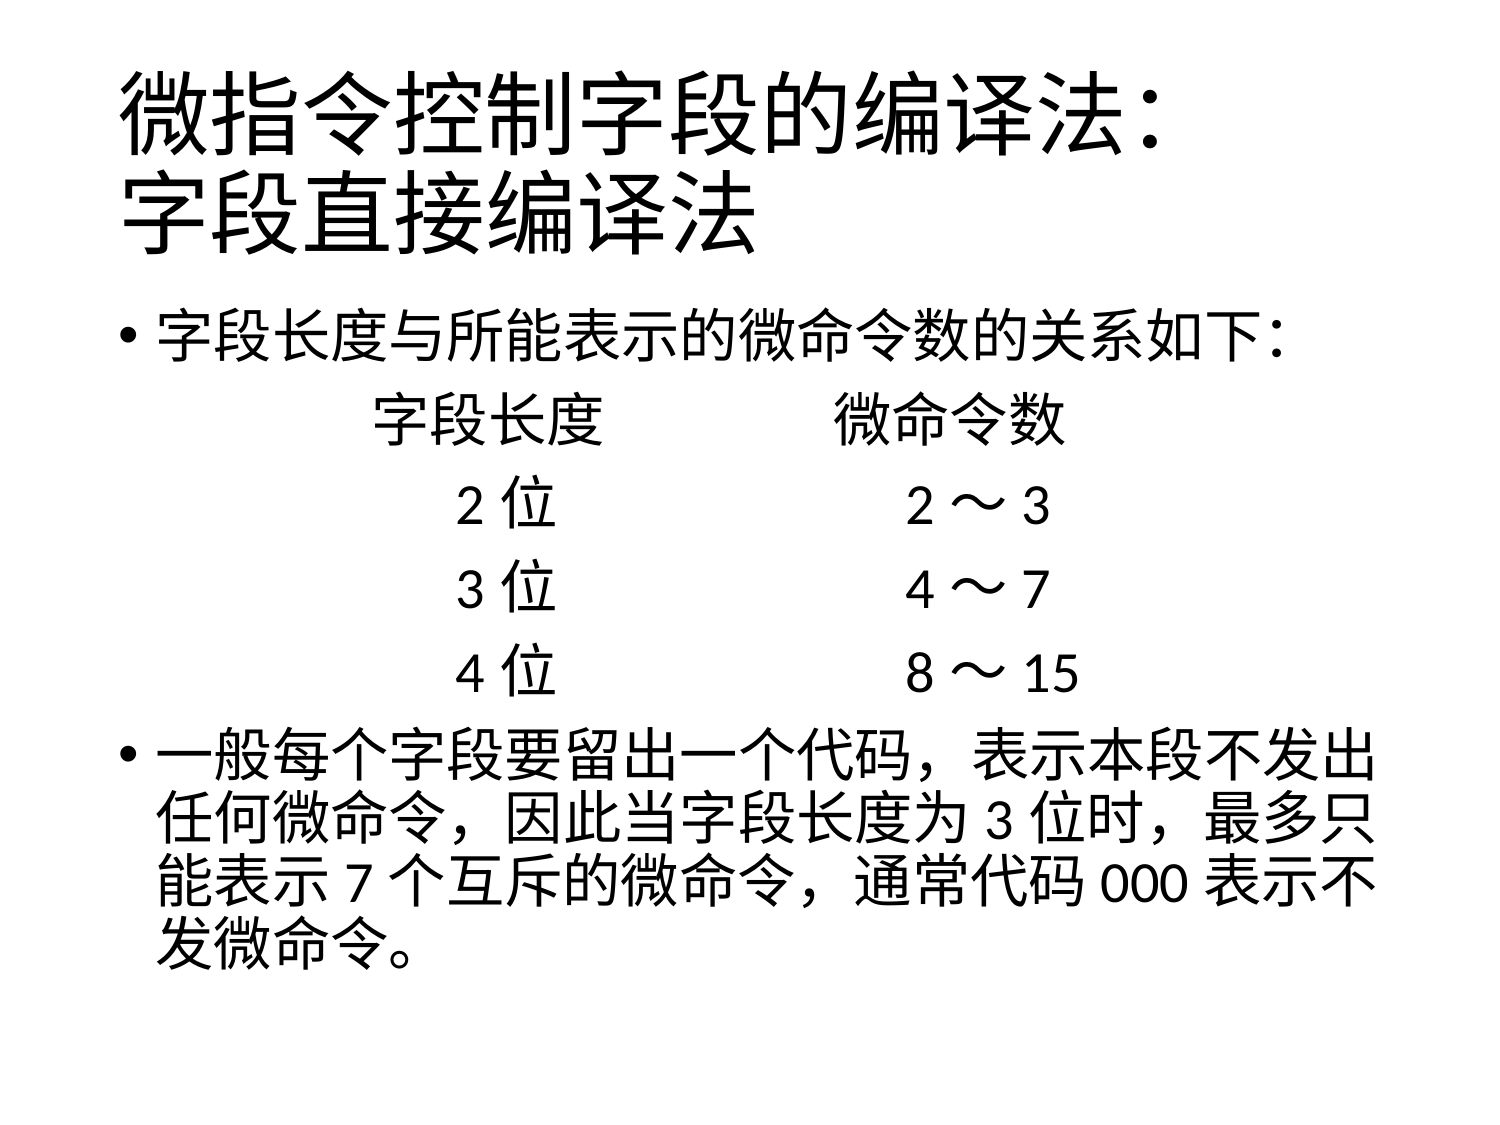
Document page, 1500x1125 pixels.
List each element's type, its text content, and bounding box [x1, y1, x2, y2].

title 微指令控制字段的编译法： 字段直接编译法 [103, 59, 1397, 278]
list 字段长度与所能表示的微命令数的关系如下： 字段长度 微命令数 2位 2～3 3位 4～7 4位 8～15 一般每个字段要留出一个代码，表示本段不发出任何微命令，因此当字段长度为3位时，最多只能表示7个互斥的微命令，通常代码000表示不发微命令。 [103, 299, 1397, 1014]
